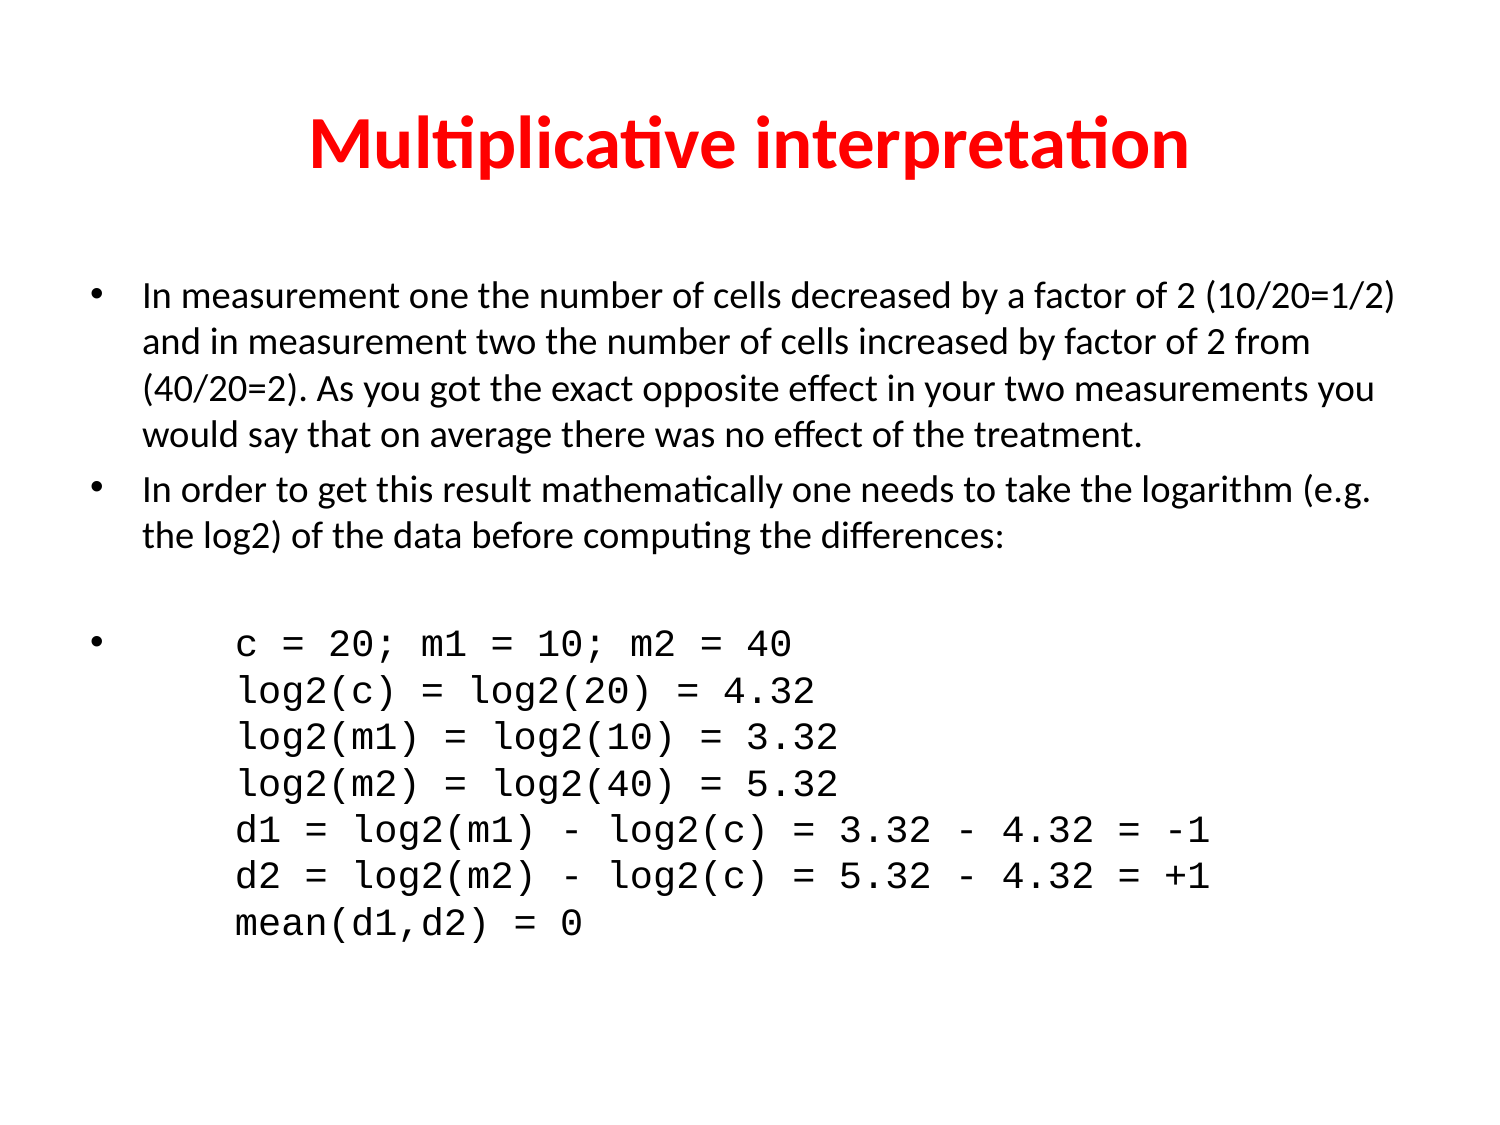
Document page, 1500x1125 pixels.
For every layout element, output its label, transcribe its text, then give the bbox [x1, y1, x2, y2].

list In measurement one the number of cells decreased by a factor of 2 (10/20=1/2) and in measurement two the number of cells increased by factor of 2 from (40/20=2). As you got the exact opposite effect in your two measurements you would say that on average there was no effect of the treatment. In order to get this result mathematically one needs to take the logarithm (e.g. the log2) of the data before computing the differences: c = 20; m1 = 10; m2 = 40 log2(c) = log2(20) = 4.32 log2(m1) = log2(10) = 3.32 log2(m2) = log2(40) = 5.32 d1 = log2(m1) - log2(c) = 3.32 - 4.32 = -1 d2 = log2(m2) - log2(c) = 5.32 - 4.32 = +1 mean(d1,d2) = 0 [75, 262, 1425, 1005]
title Multiplicative interpretation [75, 45, 1425, 233]
